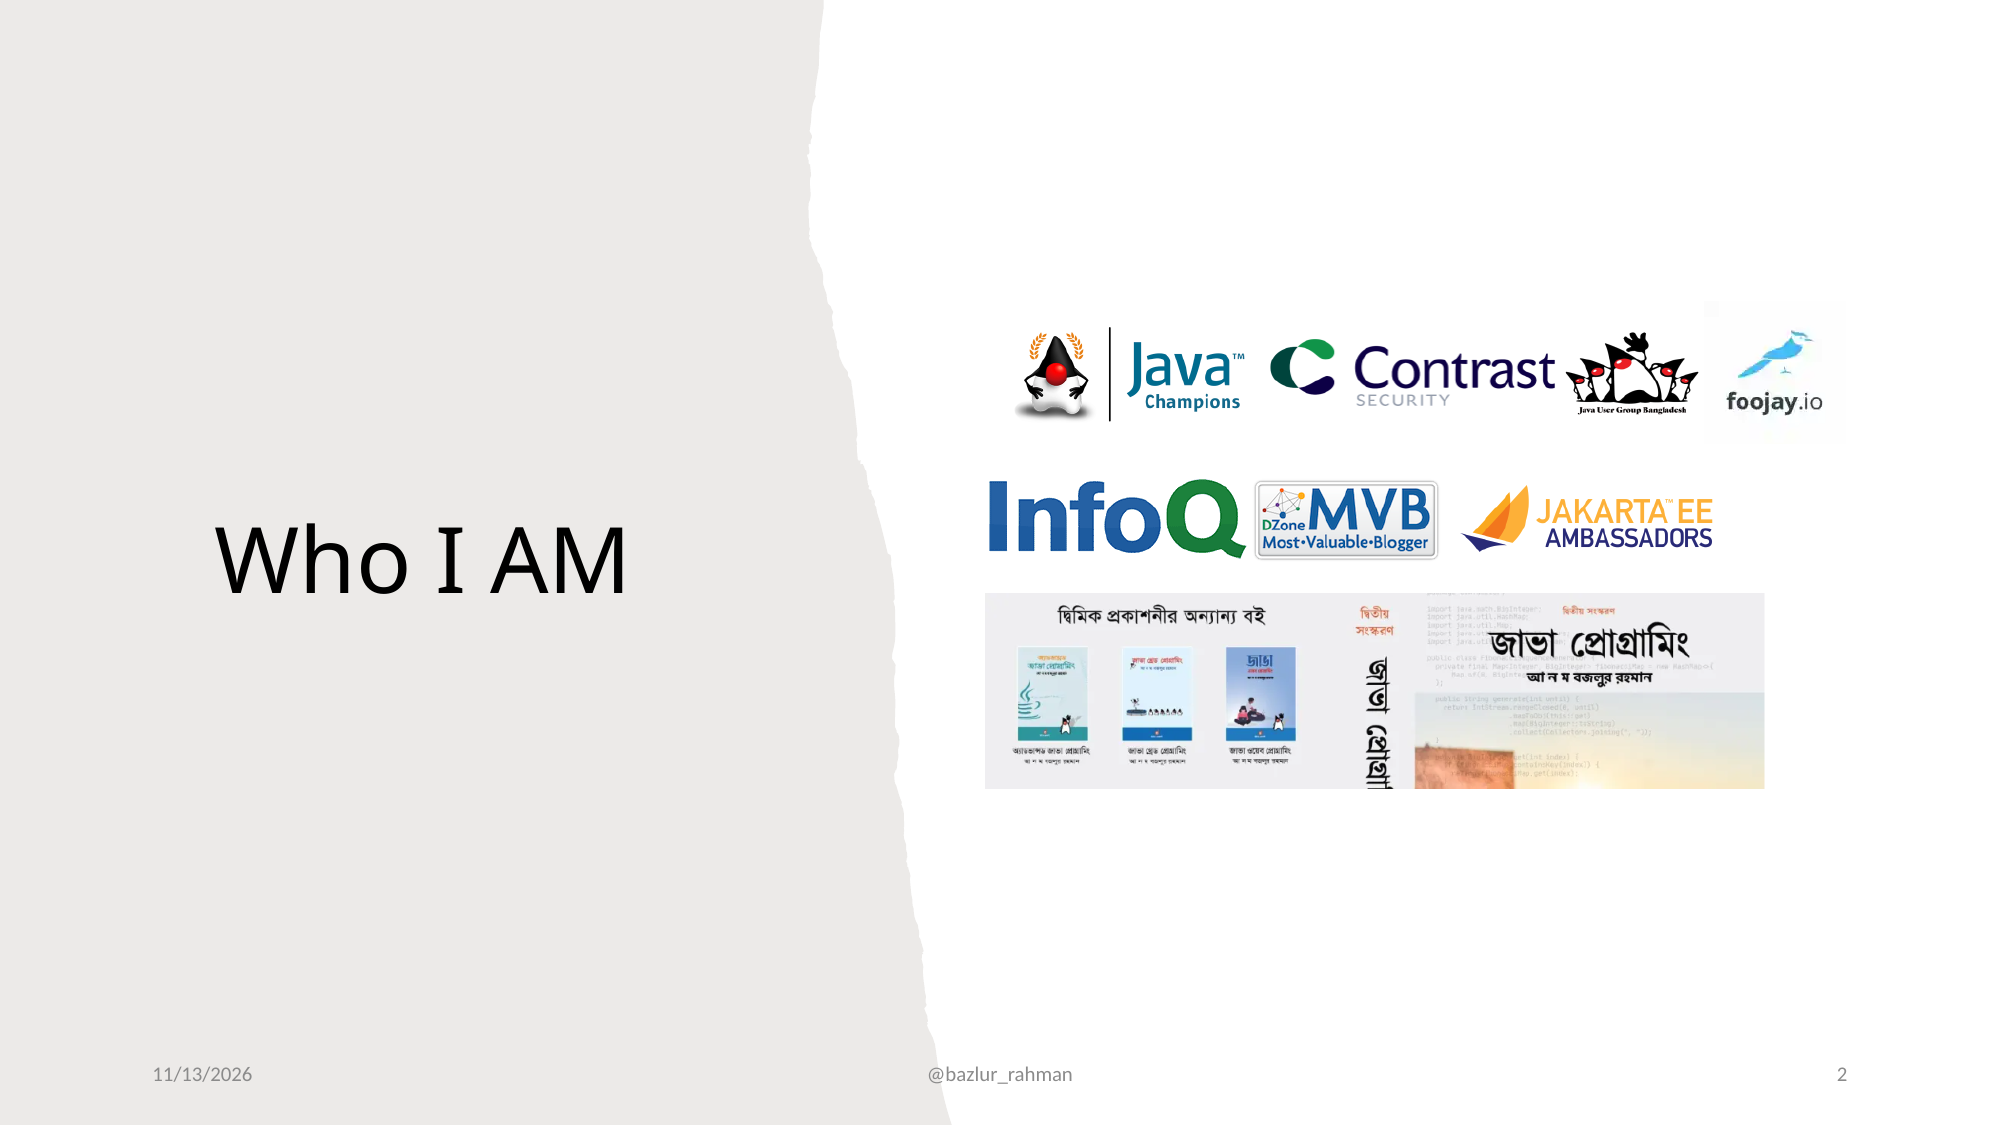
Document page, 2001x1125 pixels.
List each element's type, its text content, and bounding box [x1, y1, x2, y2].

text_box [0, 0, 953, 1125]
text_box [809, 0, 2000, 1125]
picture [967, 296, 1904, 824]
footer @bazlur_rahman [662, 1042, 1338, 1103]
slide_number 2 [1412, 1042, 1863, 1103]
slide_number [137, 1042, 588, 1103]
title Who I AM [126, 162, 721, 622]
